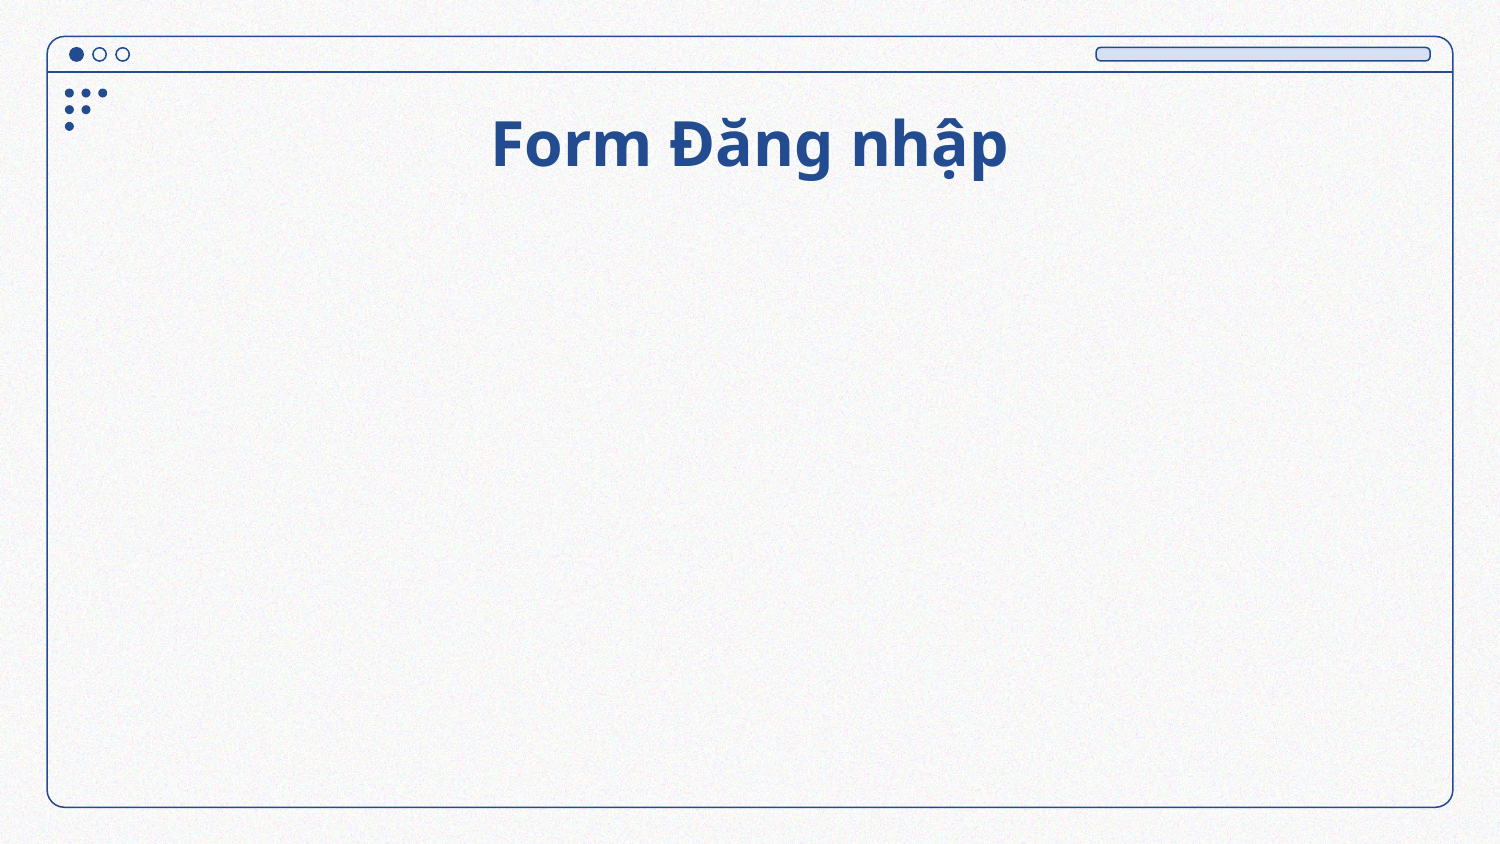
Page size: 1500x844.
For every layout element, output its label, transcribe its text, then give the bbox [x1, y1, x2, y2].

title Form Đăng nhập [117, 88, 1383, 182]
